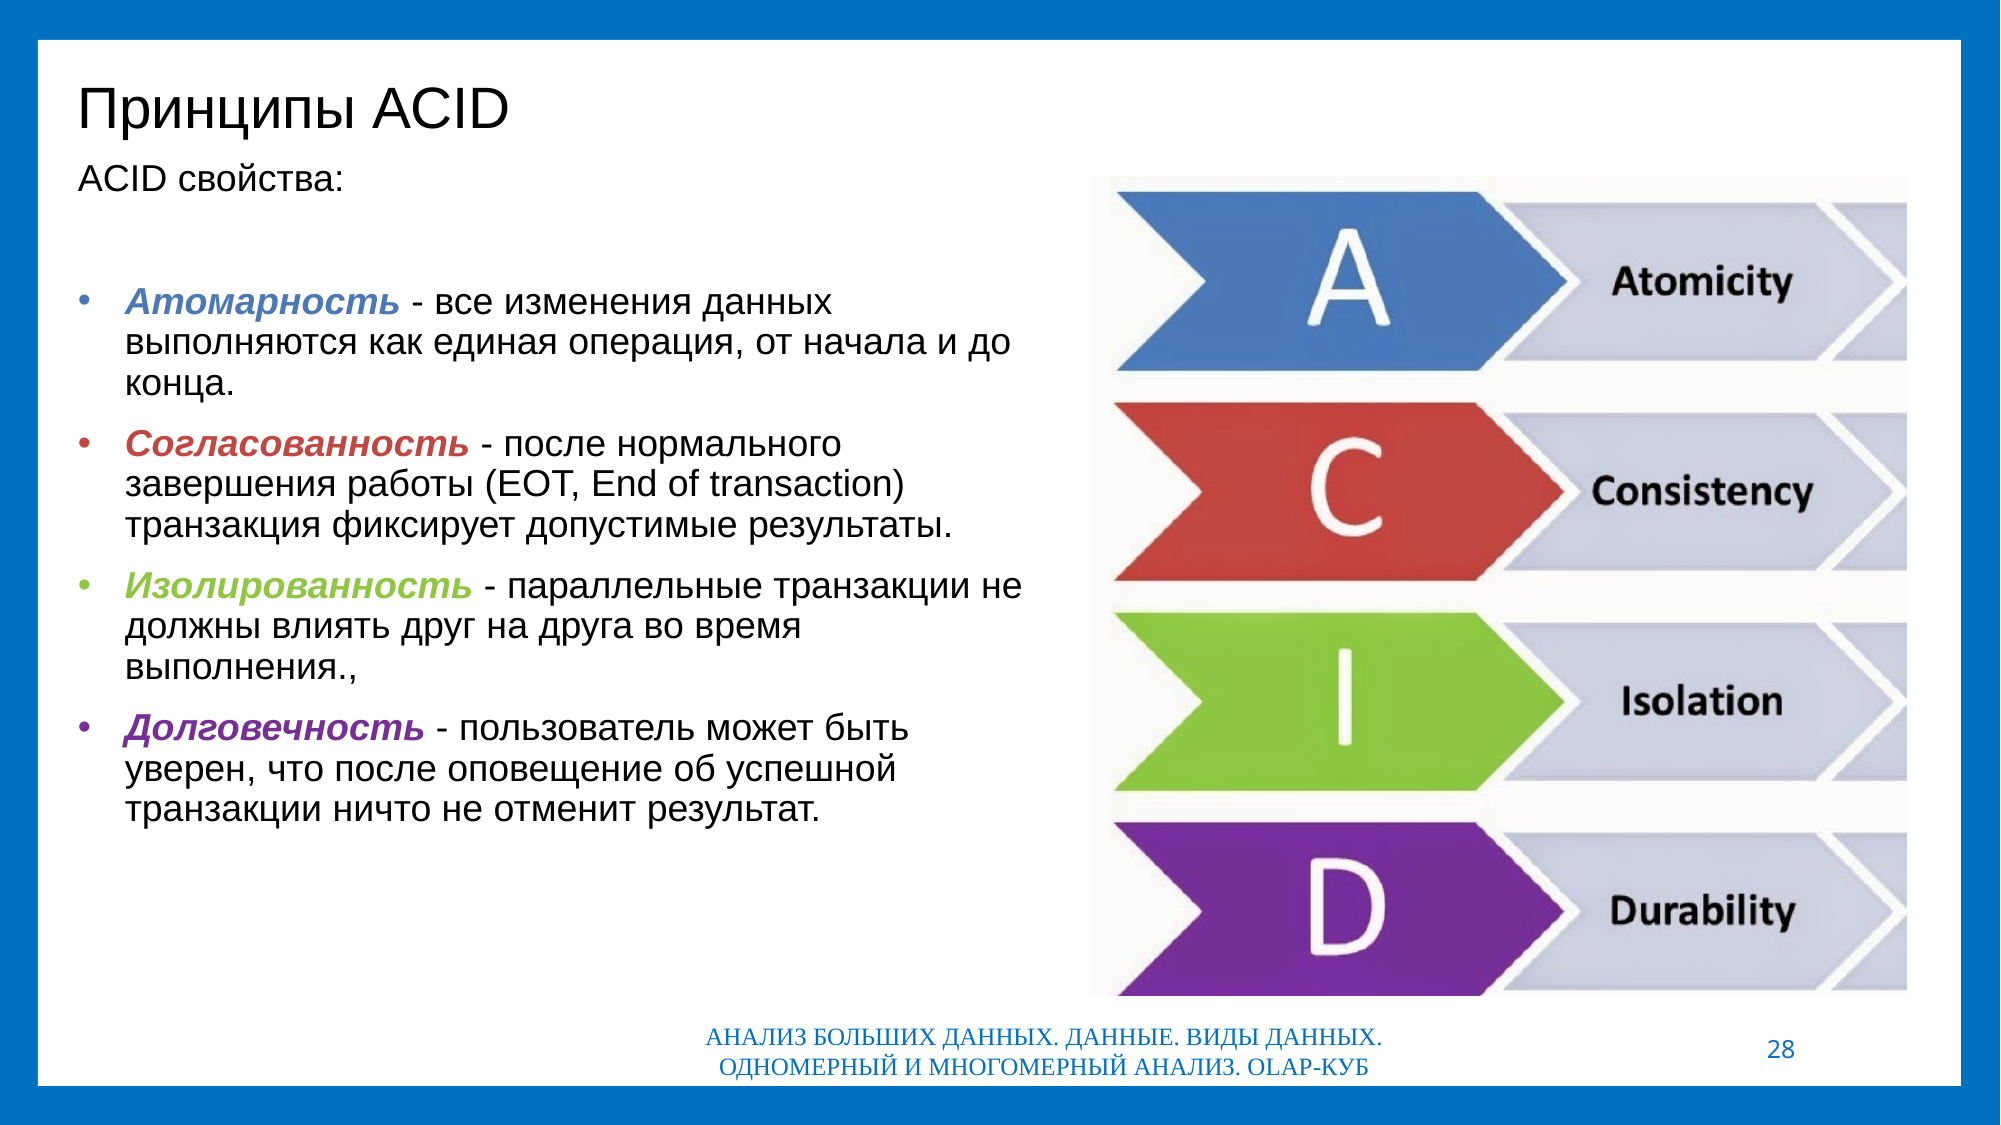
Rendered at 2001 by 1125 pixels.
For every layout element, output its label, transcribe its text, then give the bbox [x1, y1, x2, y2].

title Принципы ACID [77, 59, 1803, 160]
slide_number 28 [1530, 1020, 1811, 1081]
subtitle ACID свойства: Атомарность - все изменения данных выполняются как единая операция, от начала и до конца. Согласованность - после нормального завершения работы (EOT, End of transaction) транзакция фиксирует допустимые результаты. Изолированность - параллельные транзакции не должны влиять друг на друга во время выполнения., Долговечность - пользователь может быть уверен, что после оповещение об успешной транзакции ничто не отменит результат. [77, 159, 1032, 996]
text_box АНАЛИЗ БОЛЬШИХ ДАННЫХ. ДАННЫЕ. ВИДЫ ДАННЫХ. ОДНОМЕРНЫЙ И МНОГОМЕРНЫЙ АНАЛИЗ. OLAP-КУБ [647, 1020, 1442, 1081]
picture [1090, 174, 1907, 996]
